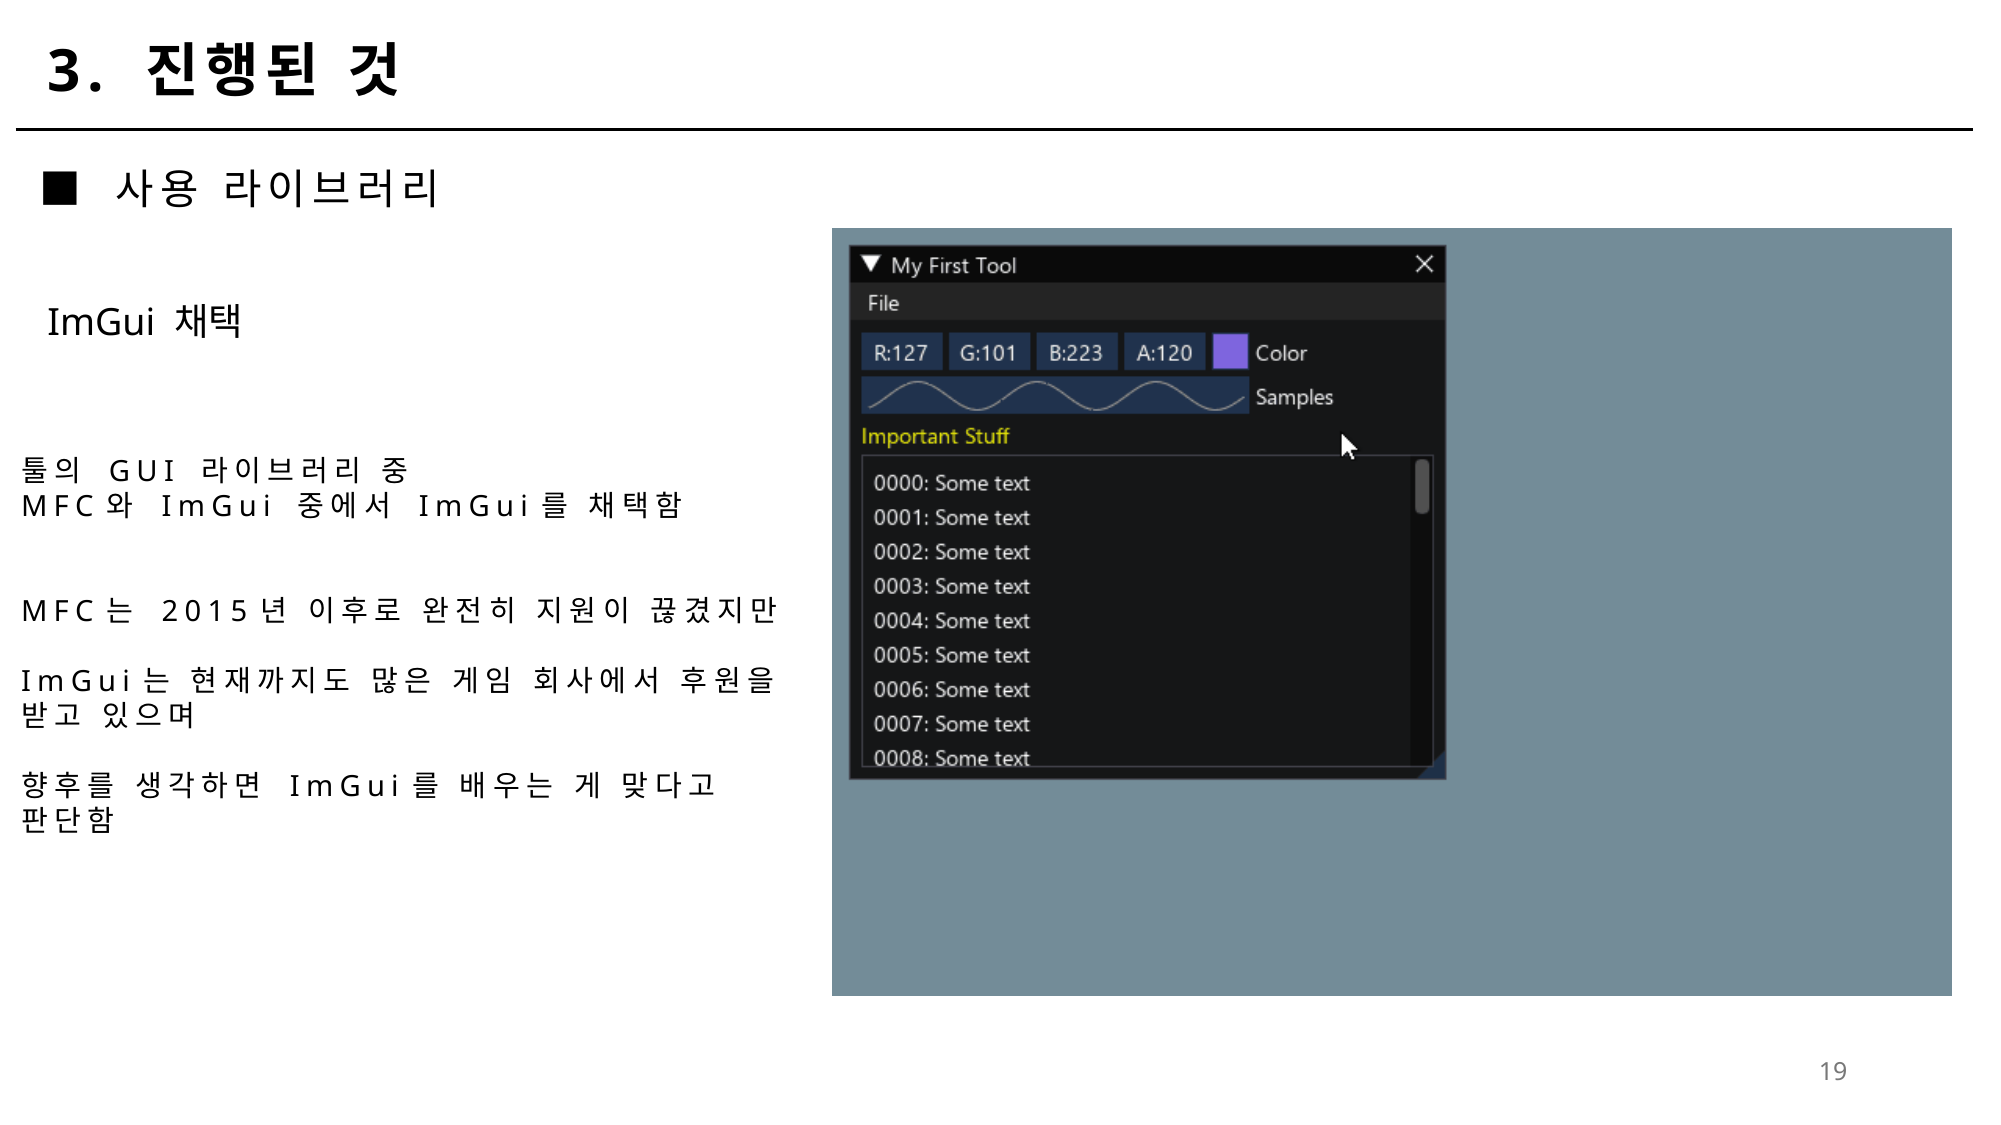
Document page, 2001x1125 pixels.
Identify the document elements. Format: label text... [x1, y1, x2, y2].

slide_number 19 [1412, 1042, 1863, 1103]
picture [831, 228, 1952, 997]
text_box 툴의 GUI 라이브러리 중 MFC와 ImGui 중에서 ImGui를 채택함 MFC는 2015년 이후로 완전히 지원이 끊겼지만 ImGui는 현재까지도 많은 게임 회사에서 후원을 받고 있으며 향후를 생각하면 ImGui를 배우는 게 맞다고 판단함 [6, 445, 824, 845]
title 3. 진행된 것 [32, 25, 1758, 119]
text_box ImGui 채택 [32, 290, 831, 351]
text_box ■ 사용 라이브러리 [24, 155, 974, 221]
